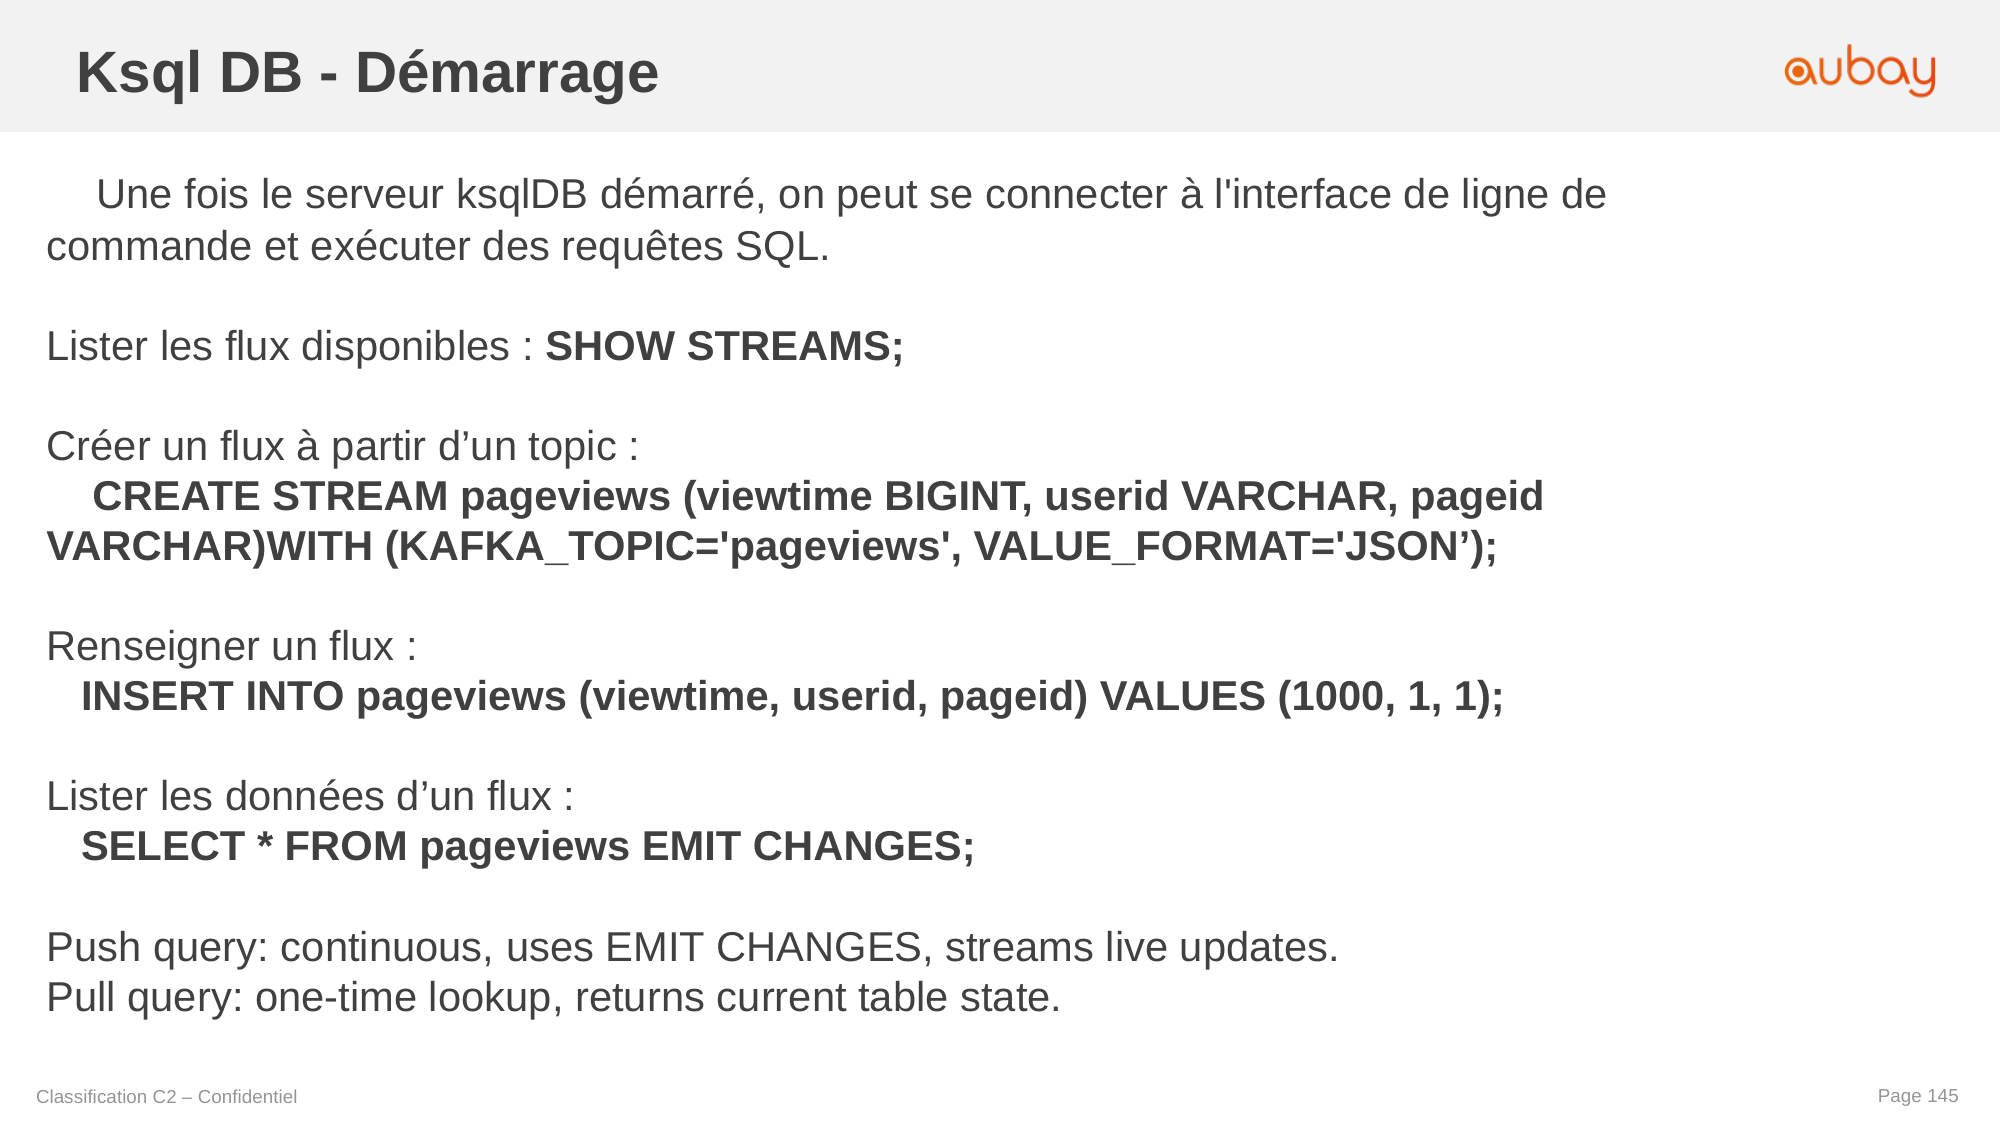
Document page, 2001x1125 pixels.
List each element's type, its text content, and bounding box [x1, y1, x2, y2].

picture [1781, 26, 1939, 116]
list Ksql DB - Démarrage [61, 33, 1720, 115]
text_box Une fois le serveur ksqlDB démarré, on peut se connecter à l'interface de ligne de commande et exécuter des requêtes SQL. Lister les flux disponibles : SHOW STREAMS; Créer un flux à partir d’un topic : CREATE STREAM pageviews (viewtime BIGINT, userid VARCHAR, pageid VARCHAR)WITH (KAFKA_TOPIC='pageviews', VALUE_FORMAT='JSON’); Renseigner un flux : INSERT INTO pageviews (viewtime, userid, pageid) VALUES (1000, 1, 1); Lister les données d’un flux : SELECT * FROM pageviews EMIT CHANGES; Push query: continuous, uses EMIT CHANGES, streams live updates. Pull query: one-time lookup, returns current table state. [31, 151, 1689, 1125]
